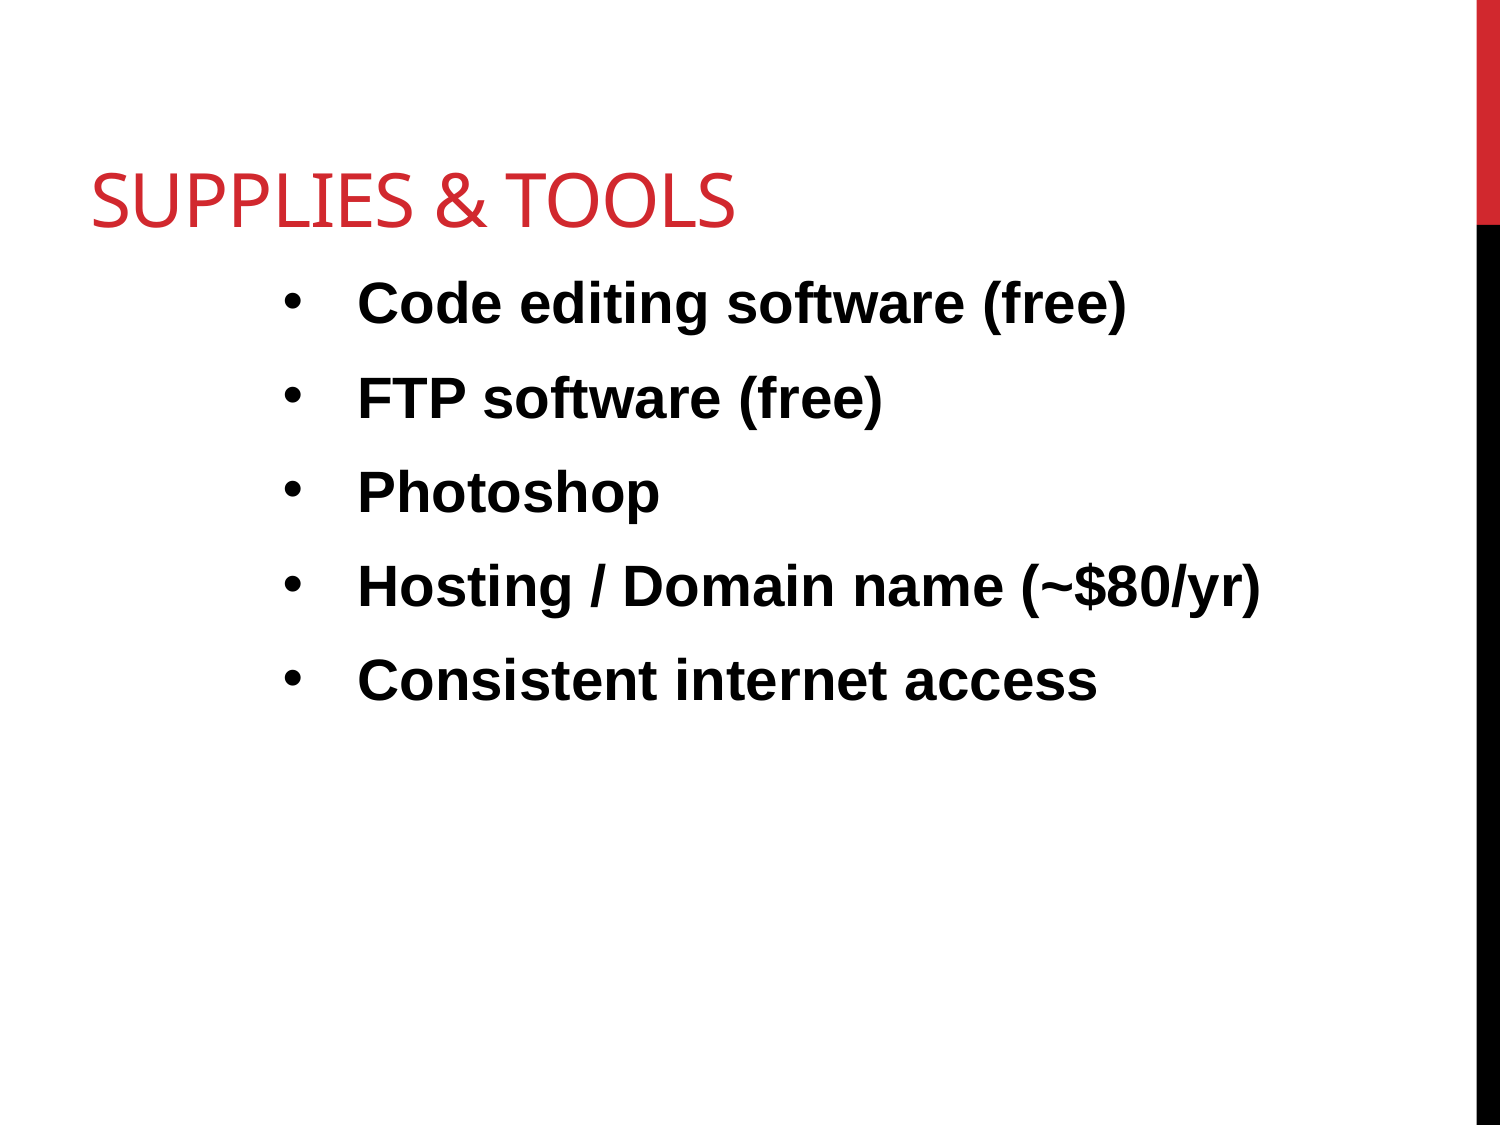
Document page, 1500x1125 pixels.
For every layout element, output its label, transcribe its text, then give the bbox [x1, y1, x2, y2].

list Code editing software (free) FTP software (free) Photoshop Hosting / Domain name (~$80/yr) Consistent internet access [267, 258, 1340, 1001]
title Supplies & tools [75, 25, 1025, 250]
